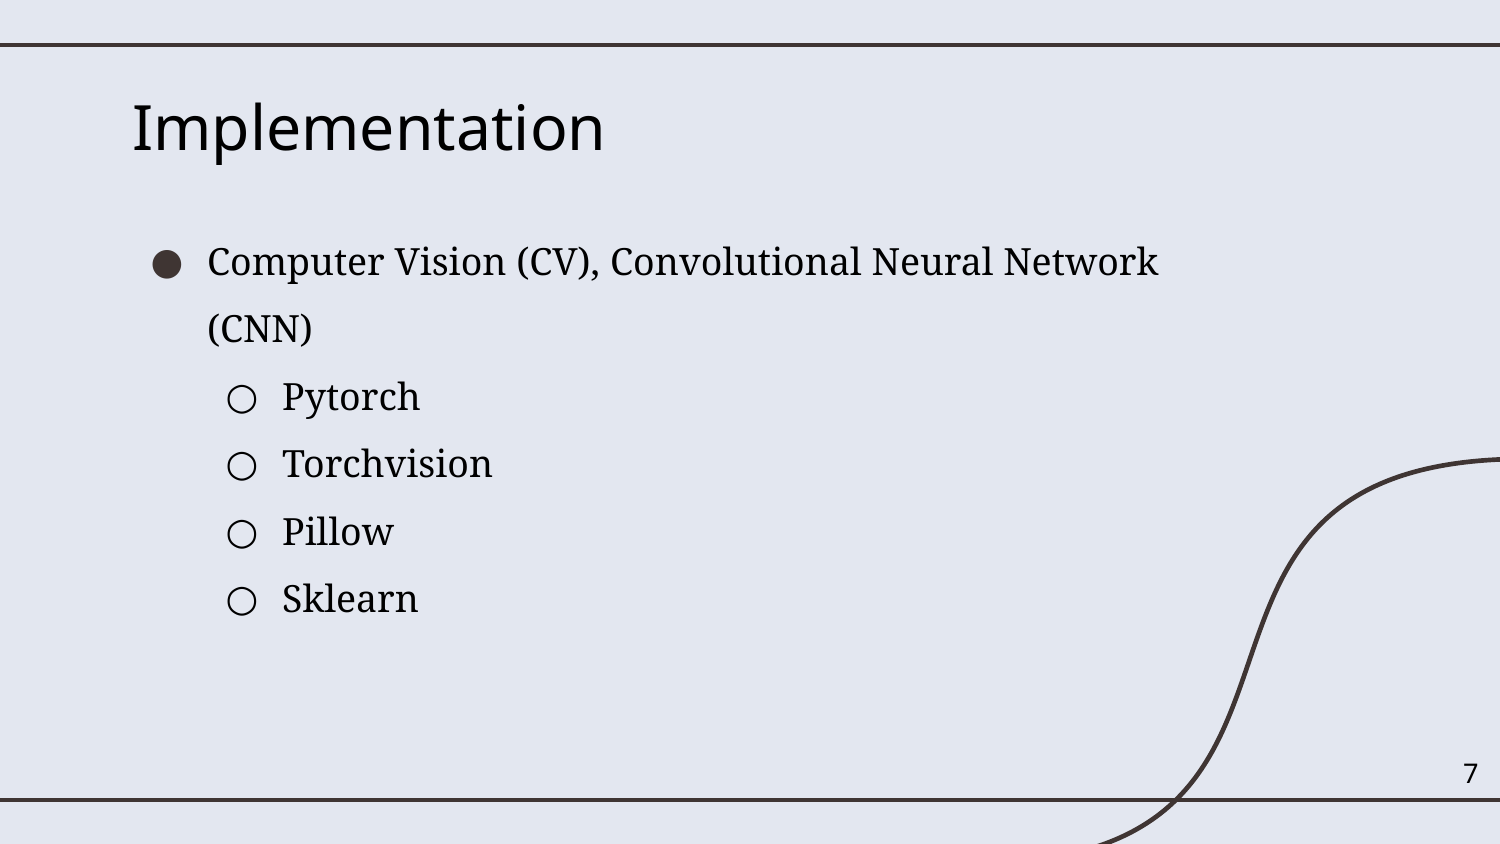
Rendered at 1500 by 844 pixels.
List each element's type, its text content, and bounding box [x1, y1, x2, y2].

slide_number ‹#› [1403, 741, 1494, 807]
title Implementation [116, 72, 1049, 167]
subtitle Computer Vision (CV), Convolutional Neural Network (CNN) Pytorch Torchvision Pillow Sklearn [116, 199, 1320, 754]
